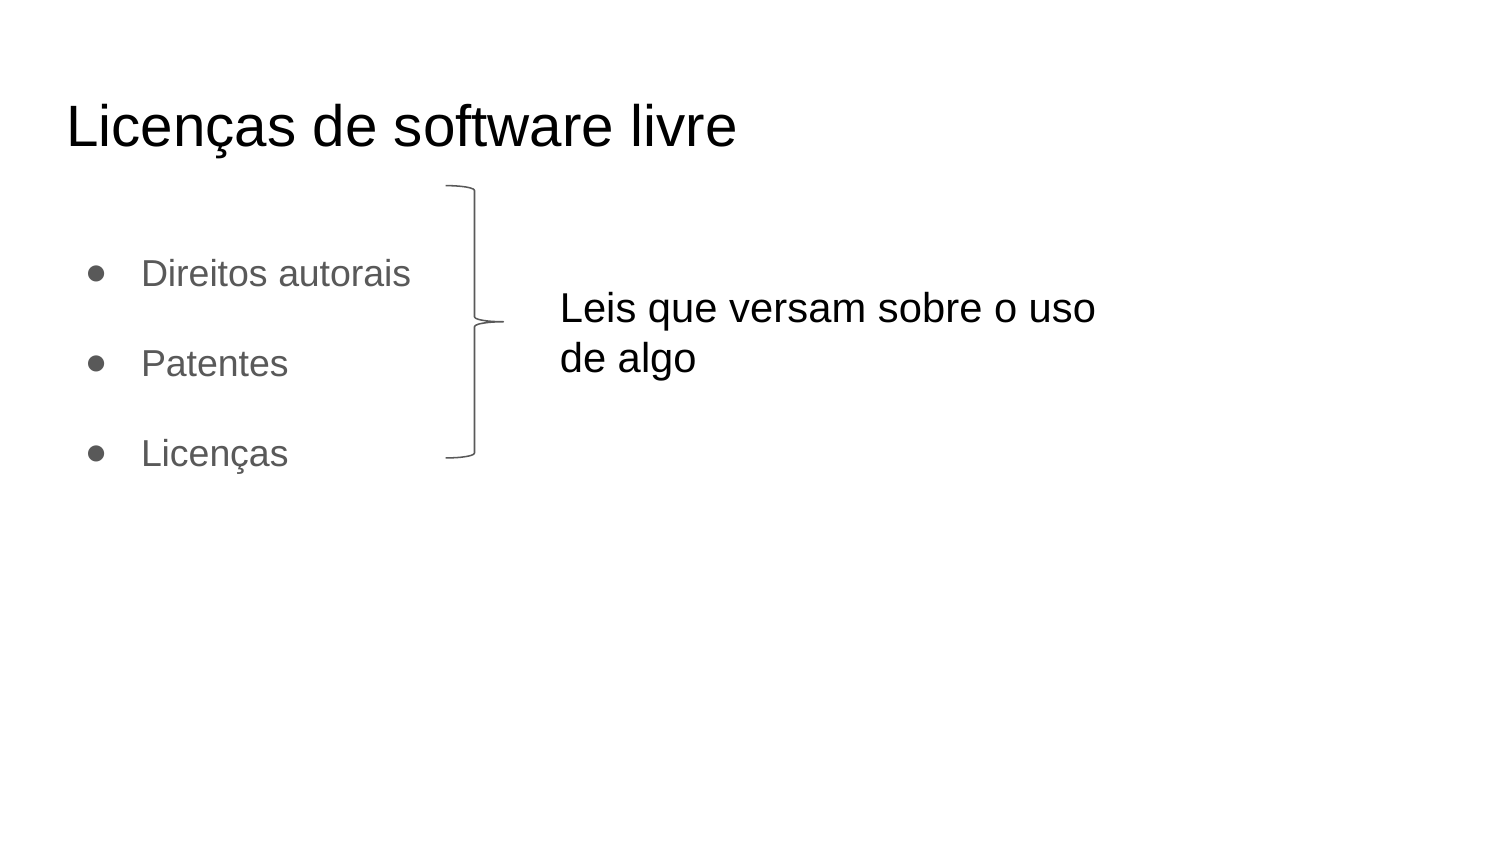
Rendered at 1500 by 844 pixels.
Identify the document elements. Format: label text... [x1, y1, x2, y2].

text_box Leis que versam sobre o uso de algo [544, 266, 1131, 405]
text_box [445, 185, 504, 458]
title Licenças de software livre [51, 72, 1449, 167]
list Direitos autorais Patentes Licenças [51, 189, 1449, 750]
